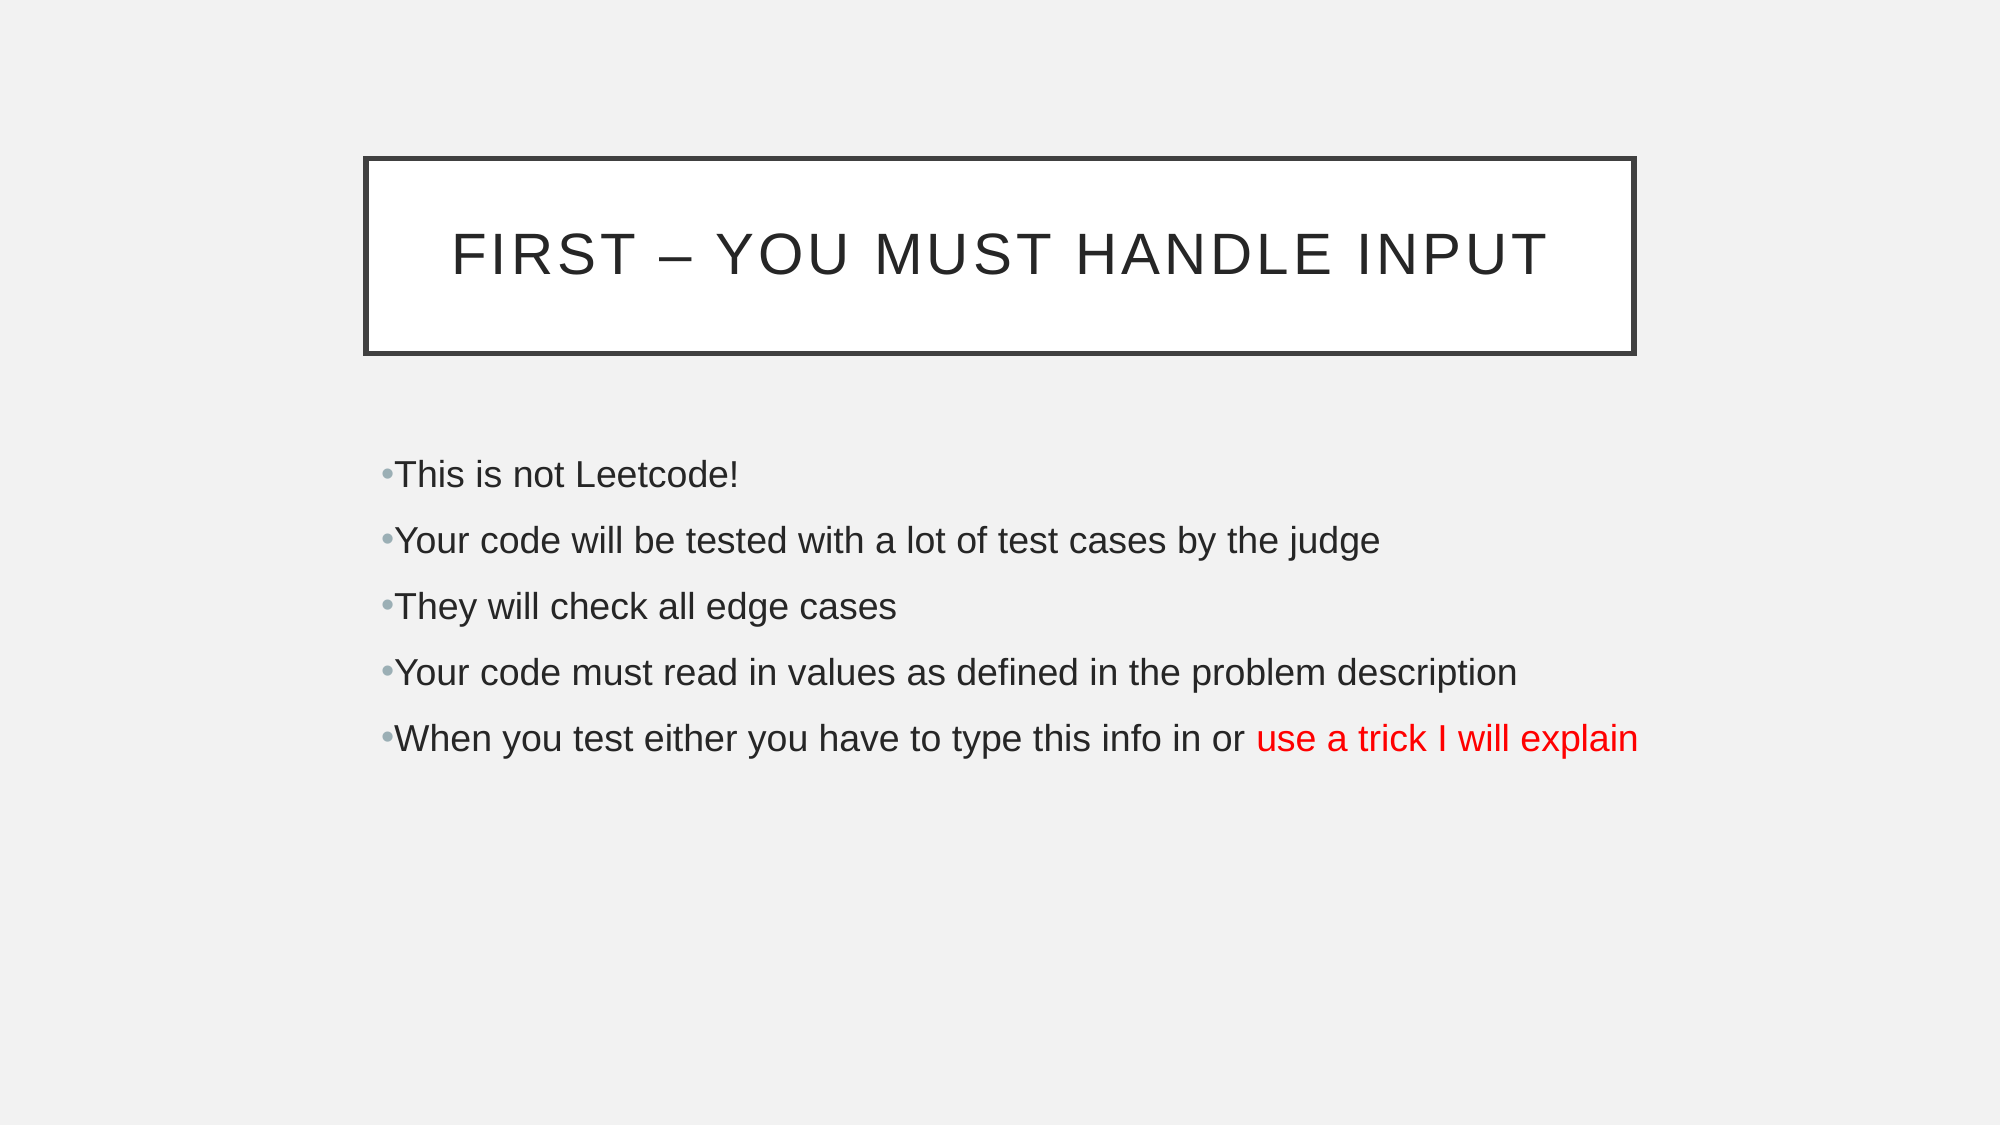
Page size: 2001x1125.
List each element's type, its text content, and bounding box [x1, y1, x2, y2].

title First – You must handle input [363, 156, 1637, 356]
list This is not Leetcode! Your code will be tested with a lot of test cases by the judge They will check all edge cases Your code must read in values as defined in the problem description When you test either you have to type this info in or use a trick I will explain [366, 442, 1677, 849]
